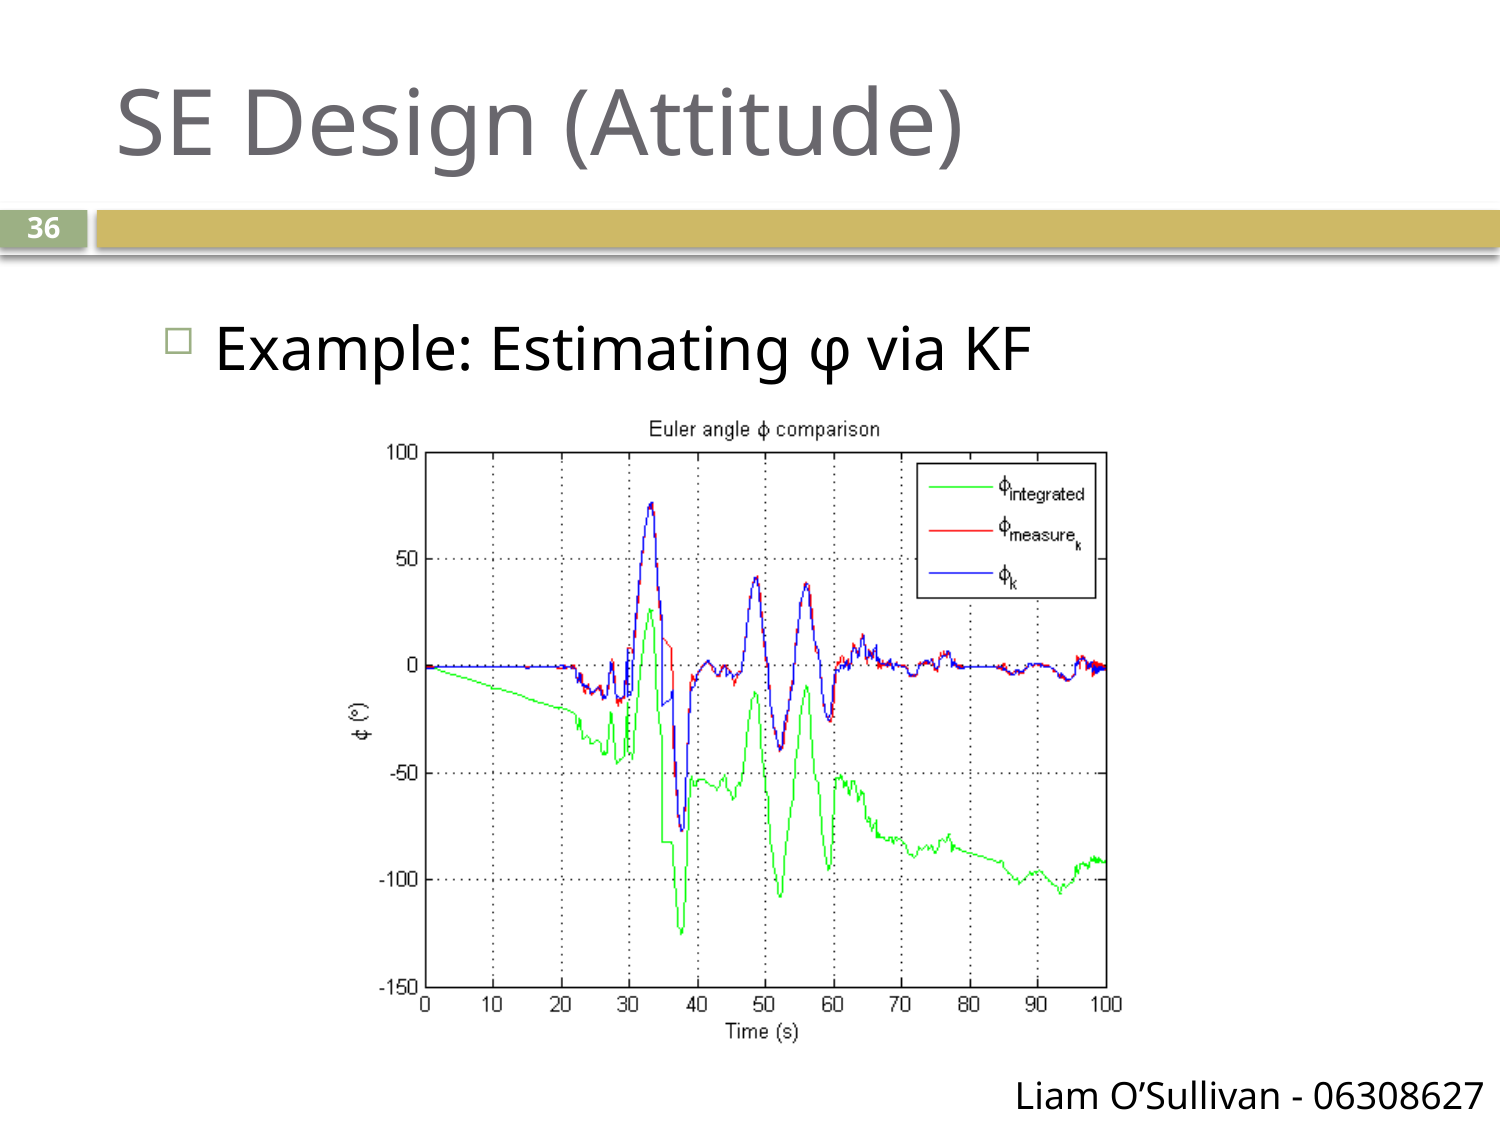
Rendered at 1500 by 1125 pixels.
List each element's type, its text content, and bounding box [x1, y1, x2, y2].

title SE Design (Attitude) [100, 37, 1438, 200]
slide_number 36 [0, 208, 88, 249]
text_box Liam O’Sullivan - 06308627 [999, 1064, 1500, 1125]
list Example: Estimating φ via KF [147, 302, 1423, 1053]
picture [311, 402, 1189, 1059]
